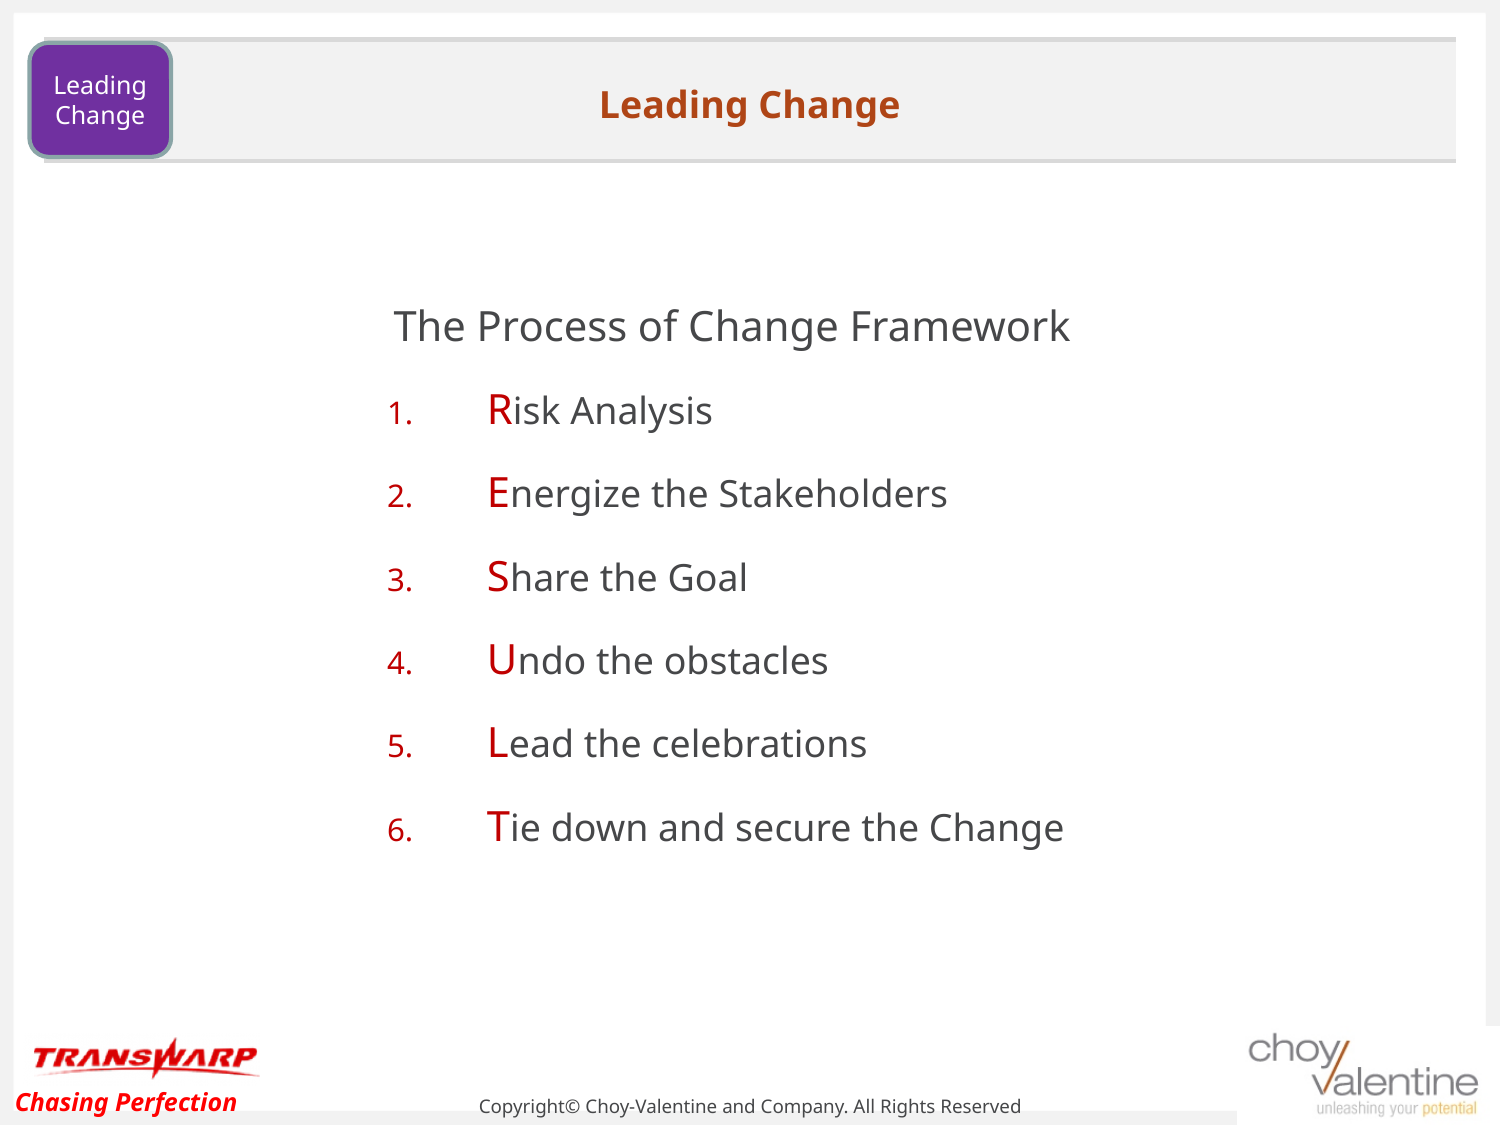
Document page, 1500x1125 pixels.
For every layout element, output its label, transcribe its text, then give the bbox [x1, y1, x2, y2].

title Leading Change [49, 44, 1451, 163]
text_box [0, 1033, 331, 1125]
list The Process of Change Framework Risk Analysis Energize the Stakeholders Share the Goal Undo the obstacles Lead the celebrations Tie down and secure the Change [371, 266, 1093, 953]
picture [0, 0, 1500, 1125]
text_box Leading Change [27, 40, 174, 160]
